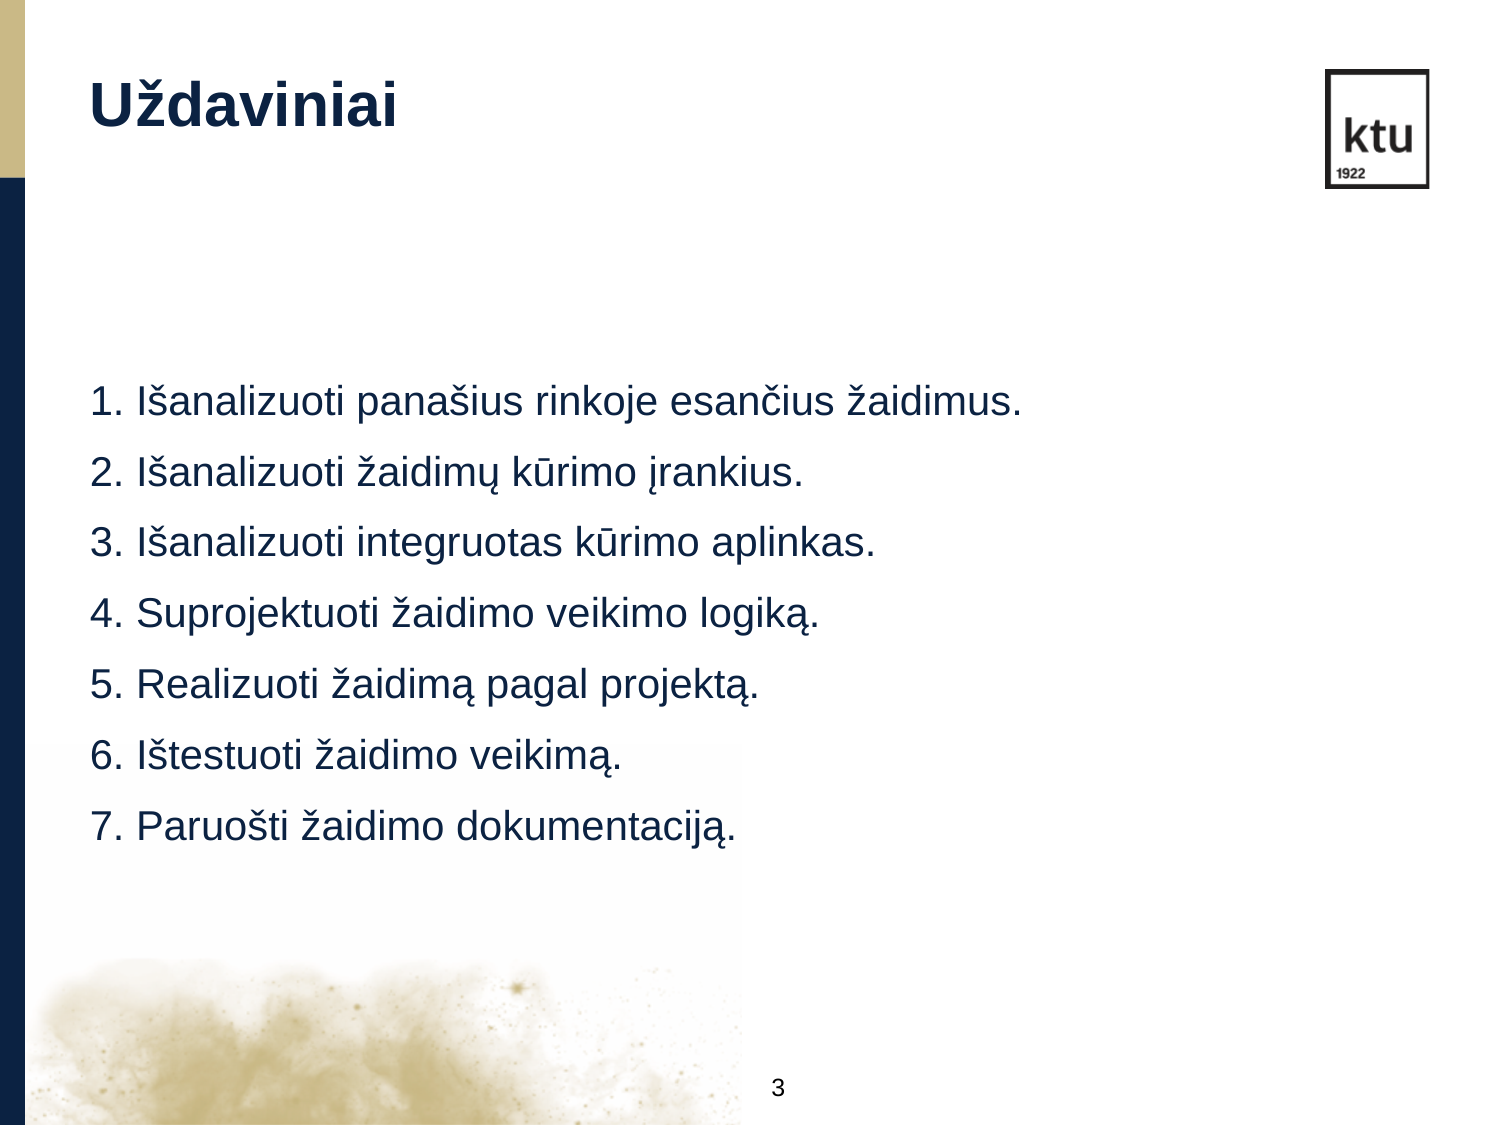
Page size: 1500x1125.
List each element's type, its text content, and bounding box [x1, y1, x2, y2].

list 1. Išanalizuoti panašius rinkoje esančius žaidimus. 2. Išanalizuoti žaidimų kūrimo įrankius. 3. Išanalizuoti integruotas kūrimo aplinkas. 4. Suprojektuoti žaidimo veikimo logiką. 5. Realizuoti žaidimą pagal projektą. 6. Ištestuoti žaidimo veikimą. 7. Paruošti žaidimo dokumentaciją. [75, 366, 1425, 984]
list Uždaviniai [75, 69, 654, 171]
picture [26, 745, 741, 1124]
